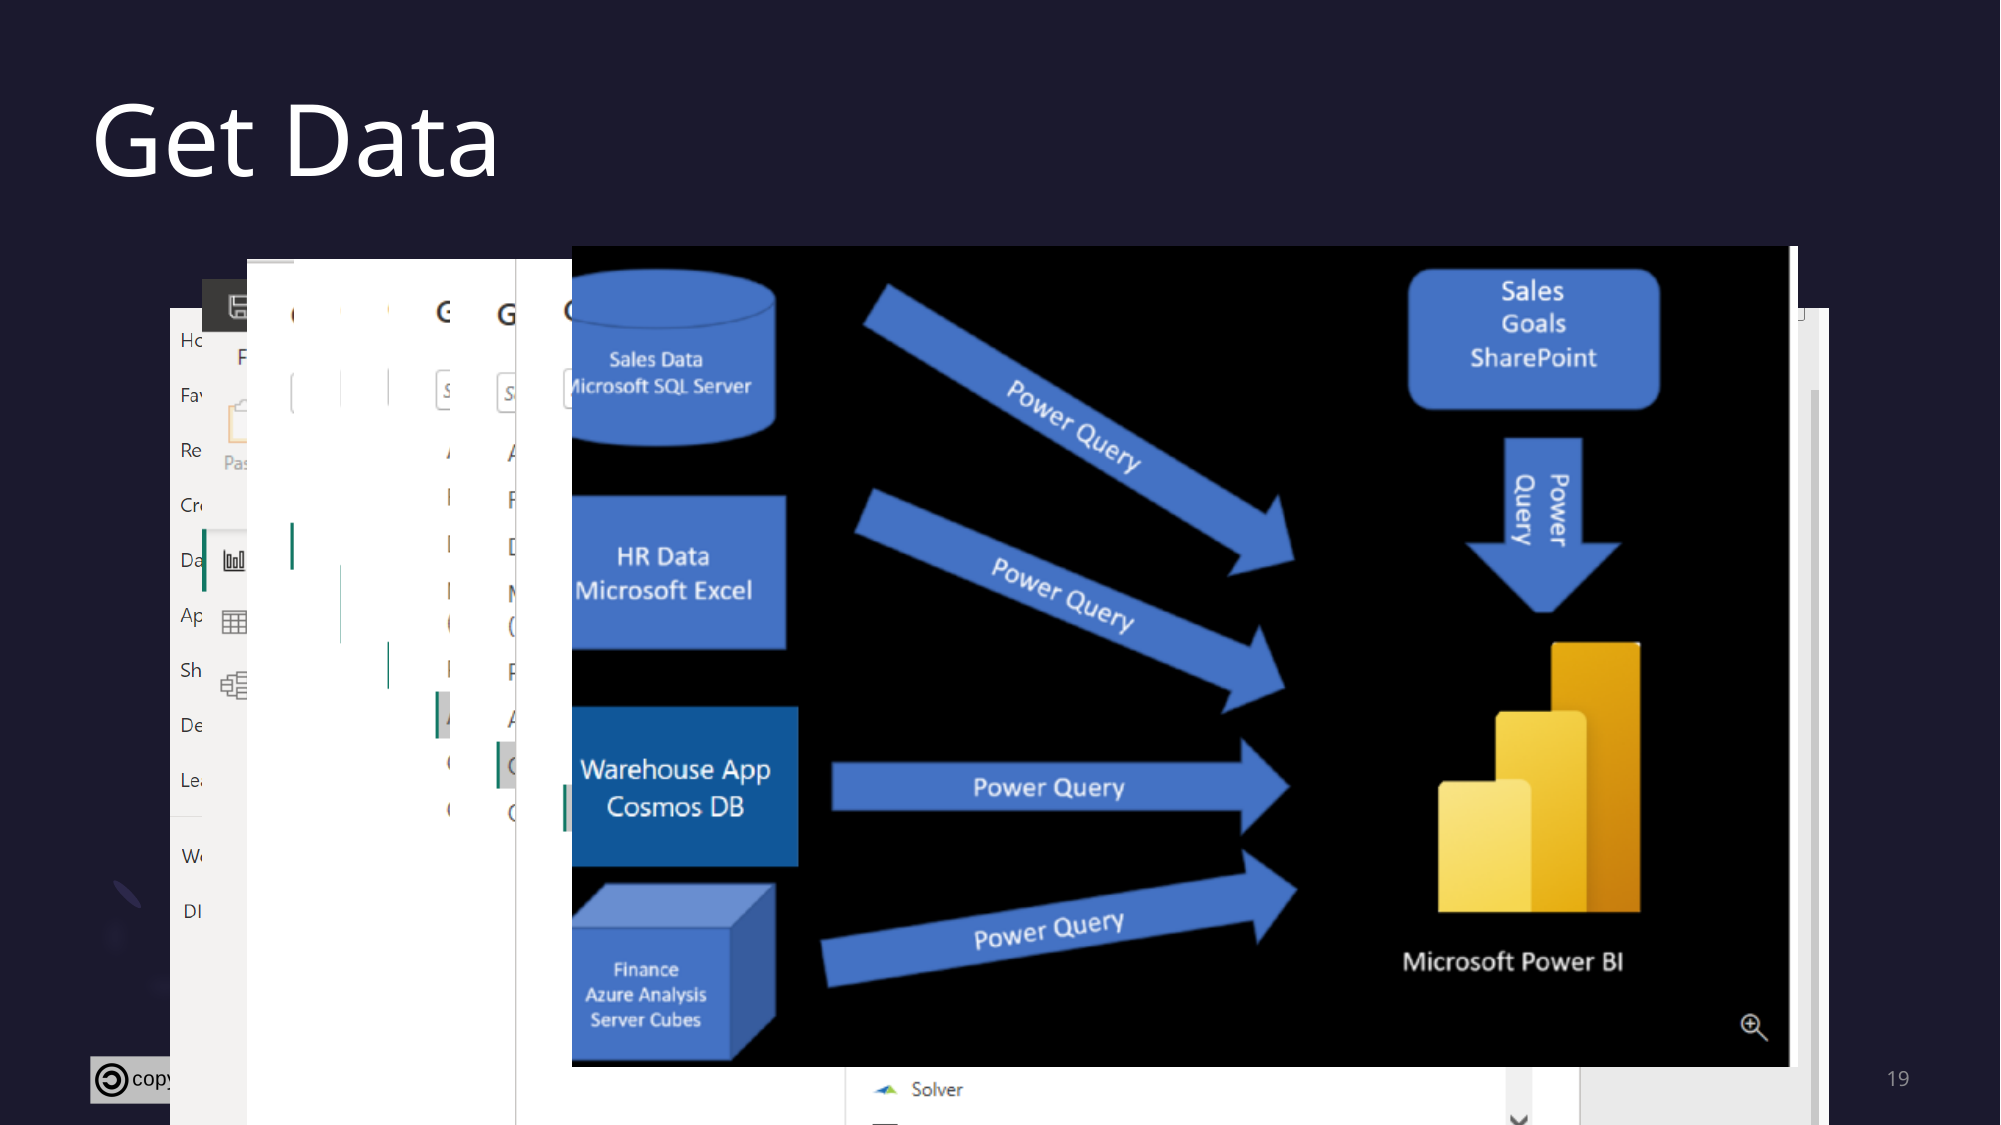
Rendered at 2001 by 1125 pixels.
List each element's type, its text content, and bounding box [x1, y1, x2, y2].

picture [90, 246, 1829, 1125]
slide_number 19 [1829, 1067, 1910, 1093]
title Get Data [90, 90, 1910, 309]
